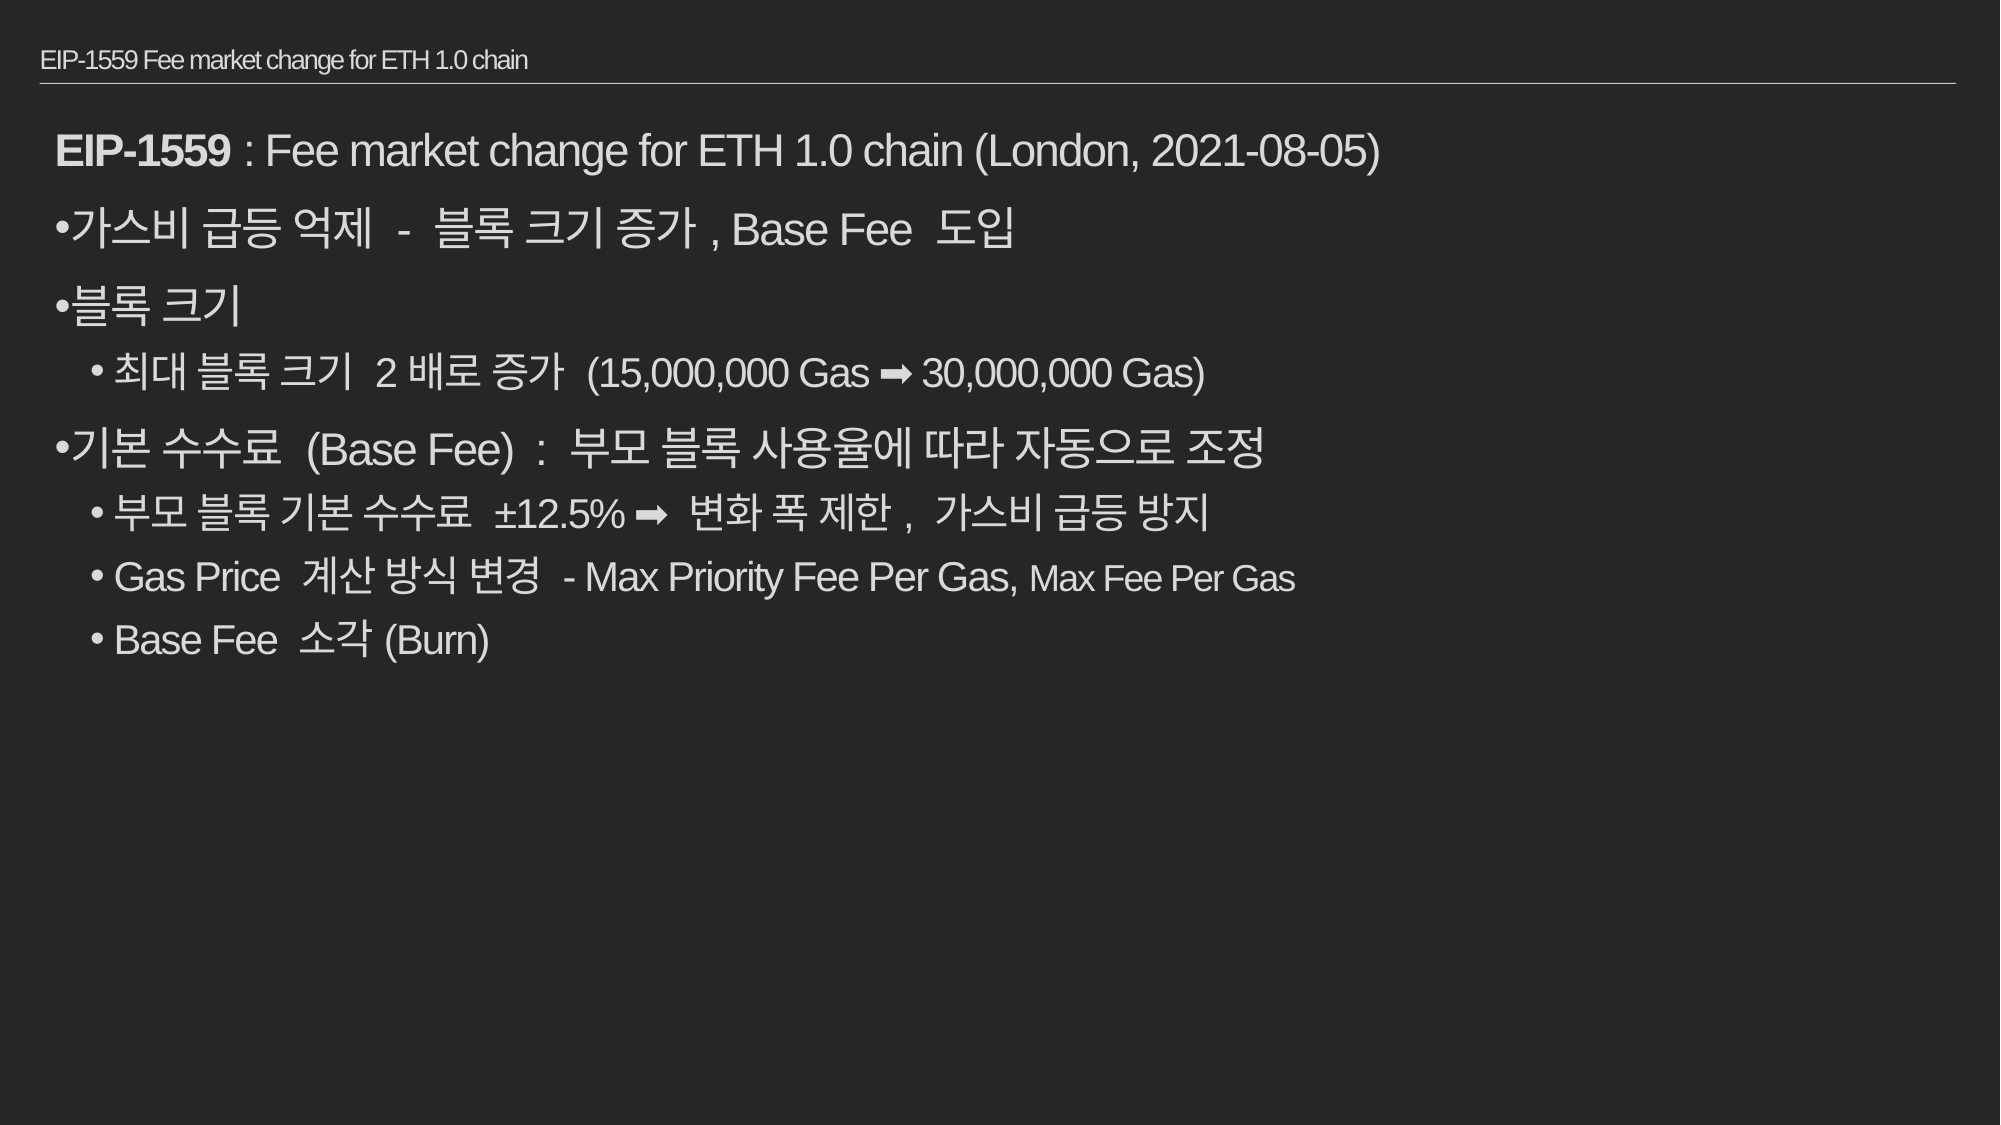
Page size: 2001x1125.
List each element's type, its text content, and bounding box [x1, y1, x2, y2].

title EIP-1559 Fee market change for ETH 1.0 chain [39, 31, 1961, 84]
list EIP-1559 : Fee market change for ETH 1.0 chain (London, 2021-08-05) 가스비 급등 억제 - 블록 크기 증가, Base Fee 도입 블록 크기 최대 블록 크기 2배로 증가 (15,000,000 Gas ➡ 30,000,000 Gas) 기본 수수료 (Base Fee) : 부모 블록 사용율에 따라 자동으로 조정 부모 블록 기본 수수료 ±12.5% ➡ 변화 폭 제한, 가스비 급등 방지 Gas Price 계산 방식 변경 - Max Priority Fee Per Gas, Max Fee Per Gas Base Fee 소각(Burn) [39, 110, 1957, 1094]
